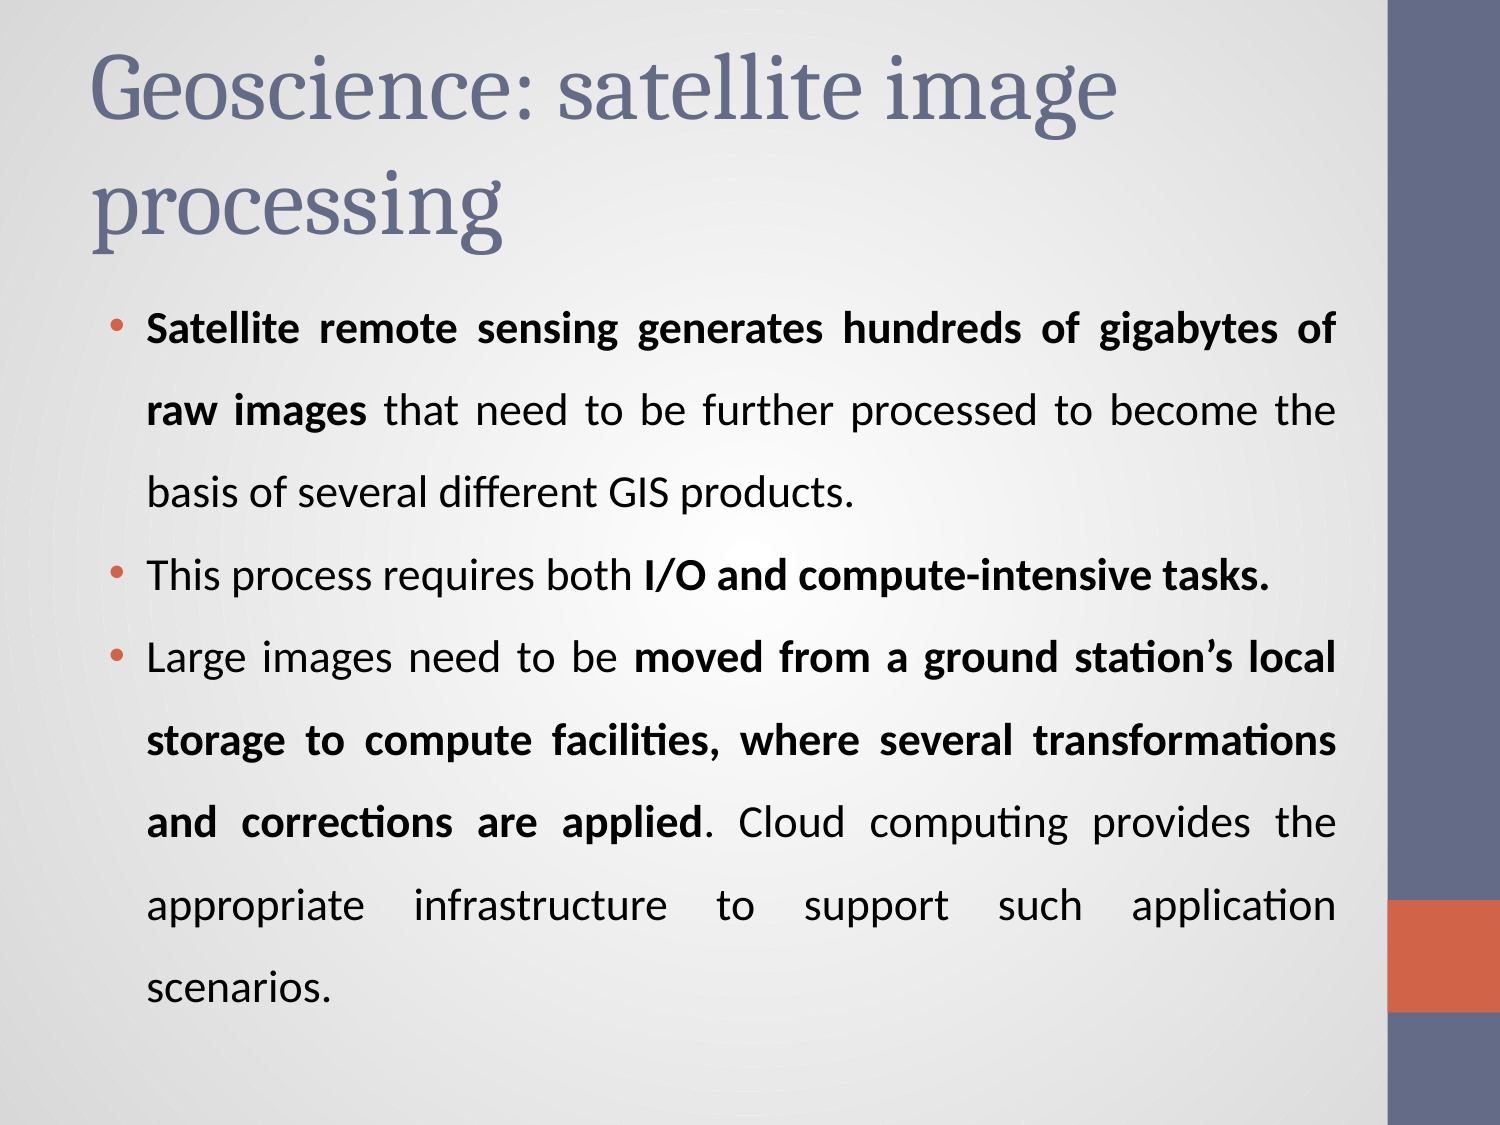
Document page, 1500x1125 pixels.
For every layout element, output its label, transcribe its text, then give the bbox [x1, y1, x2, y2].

title Geoscience: satellite image processing [75, 45, 1325, 233]
list Satellite remote sensing generates hundreds of gigabytes of raw images that need to be further processed to become the basis of several different GIS products. This process requires both I/O and compute-intensive tasks. Large images need to be moved from a ground station’s local storage to compute facilities, where several transformations and corrections are applied. Cloud computing provides the appropriate infrastructure to support such application scenarios. [75, 262, 1353, 1071]
